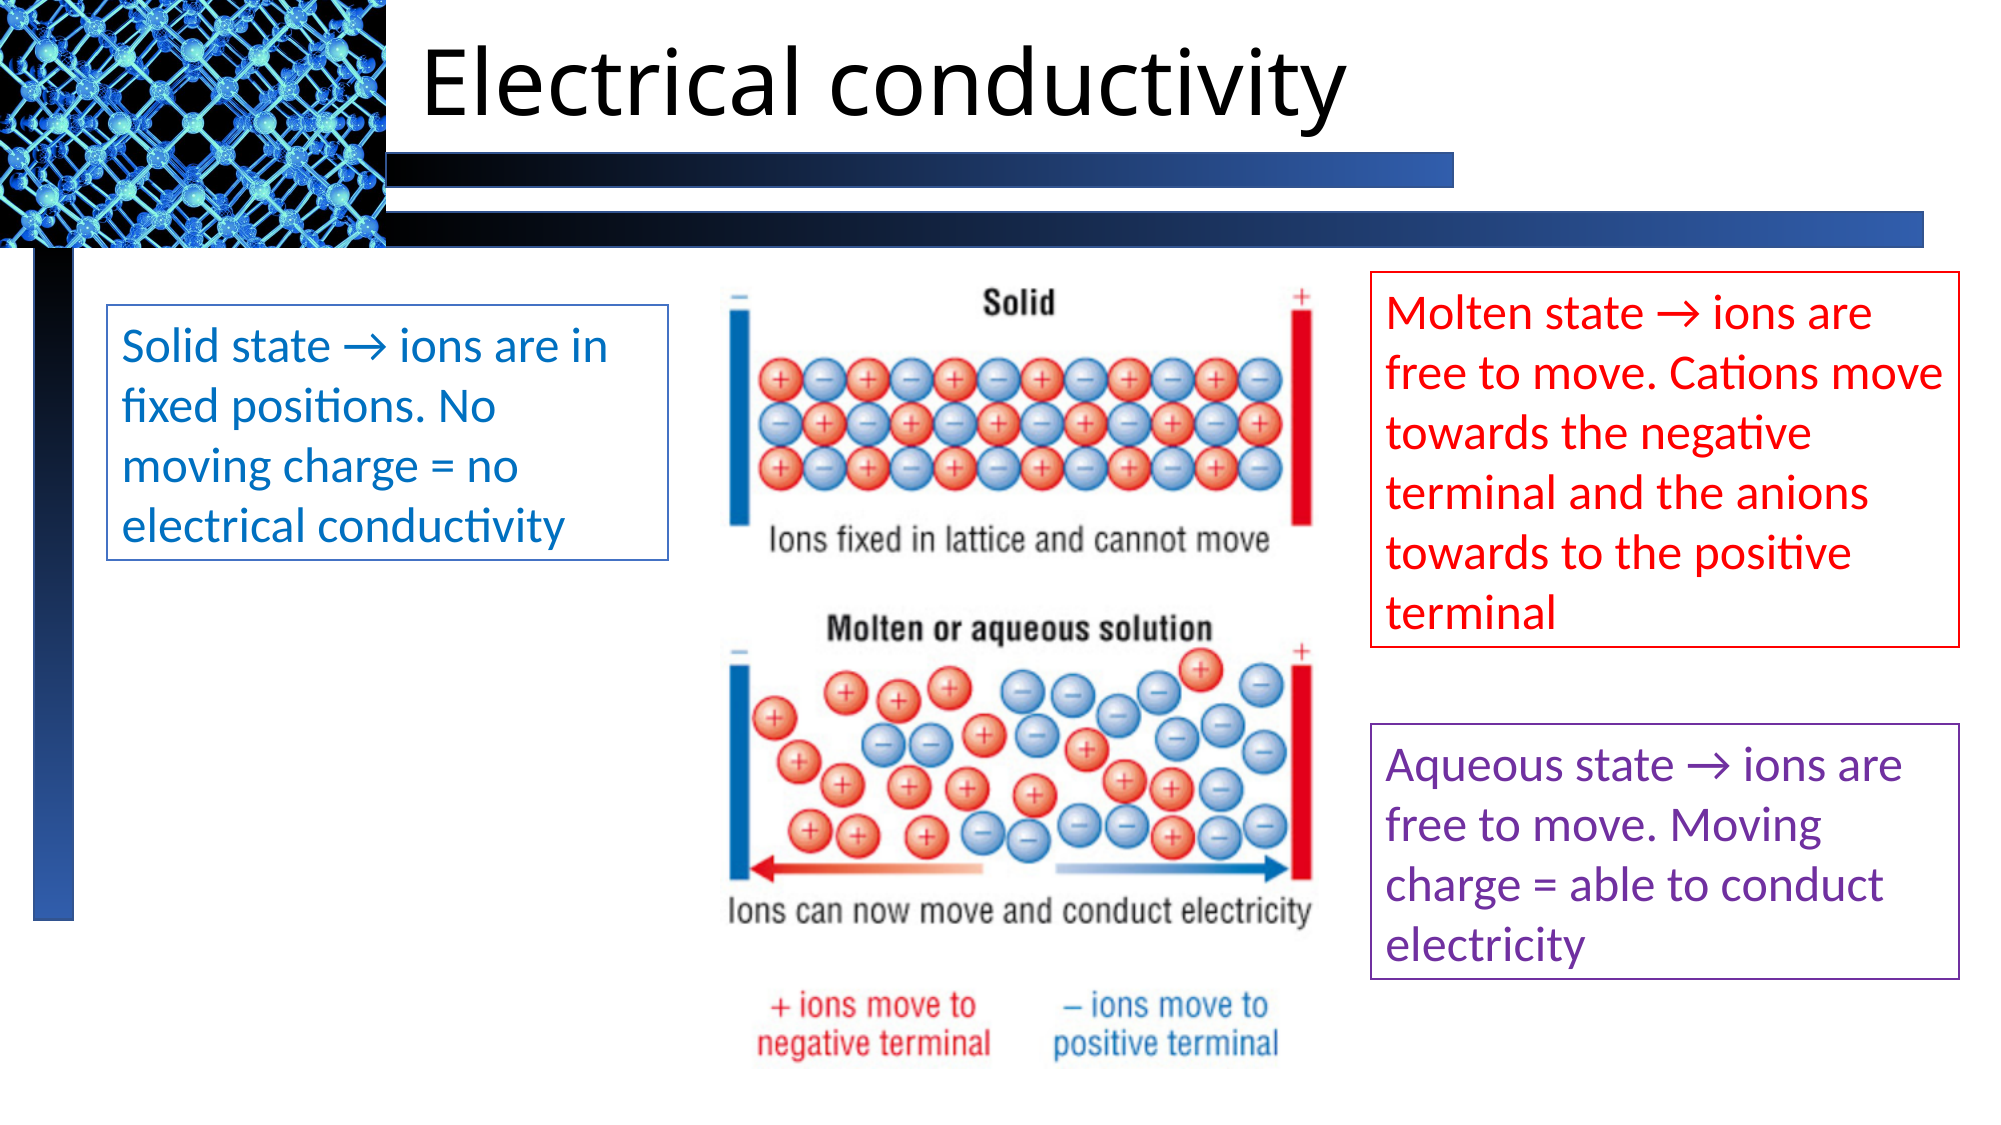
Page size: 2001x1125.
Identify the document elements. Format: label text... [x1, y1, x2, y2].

text_box [386, 211, 1924, 248]
title Electrical conductivity [404, 25, 1729, 147]
text_box Solid state → ions are in fixed positions. No moving charge = no electrical conductivity [106, 304, 669, 561]
picture [720, 271, 1319, 1069]
text_box [33, 248, 74, 921]
text_box [386, 152, 1454, 188]
text_box Aqueous state → ions are free to move. Moving charge = able to conduct electricity [1370, 723, 1960, 980]
text_box Molten state → ions are free to move. Cations move towards the negative terminal and the anions towards to the positive terminal [1370, 271, 1960, 648]
picture [0, 0, 386, 248]
